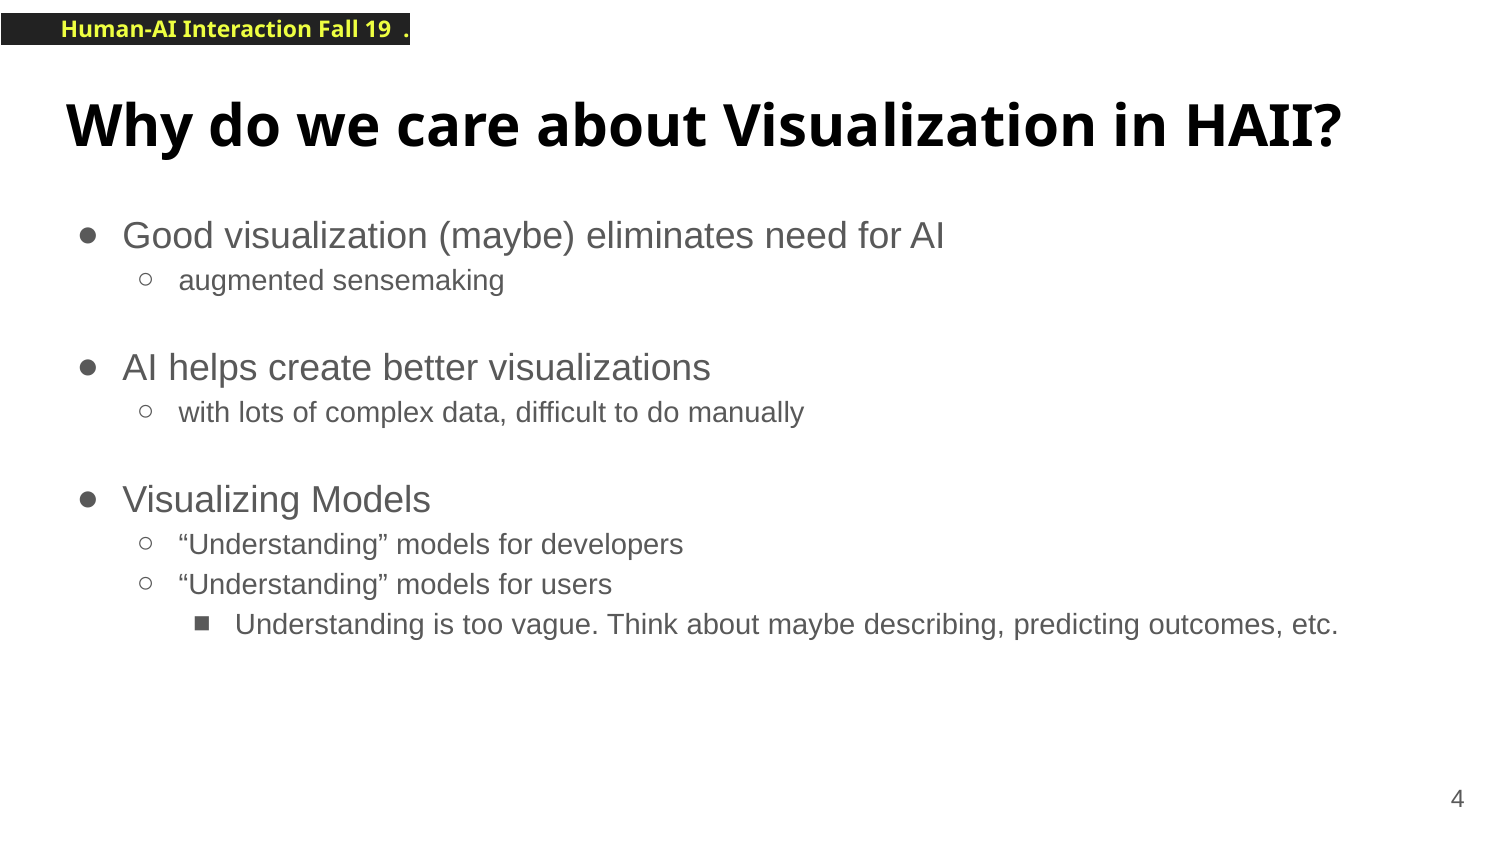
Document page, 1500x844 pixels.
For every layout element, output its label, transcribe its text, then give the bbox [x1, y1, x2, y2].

title Why do we care about Visualization in HAII? [51, 72, 1449, 167]
list Good visualization (maybe) eliminates need for AI augmented sensemaking AI helps create better visualizations with lots of complex data, difficult to do manually Visualizing Models “Understanding” models for developers “Understanding” models for users Understanding is too vague. Think about maybe describing, predicting outcomes, etc. [51, 189, 1449, 750]
slide_number ‹#› [1389, 764, 1480, 830]
